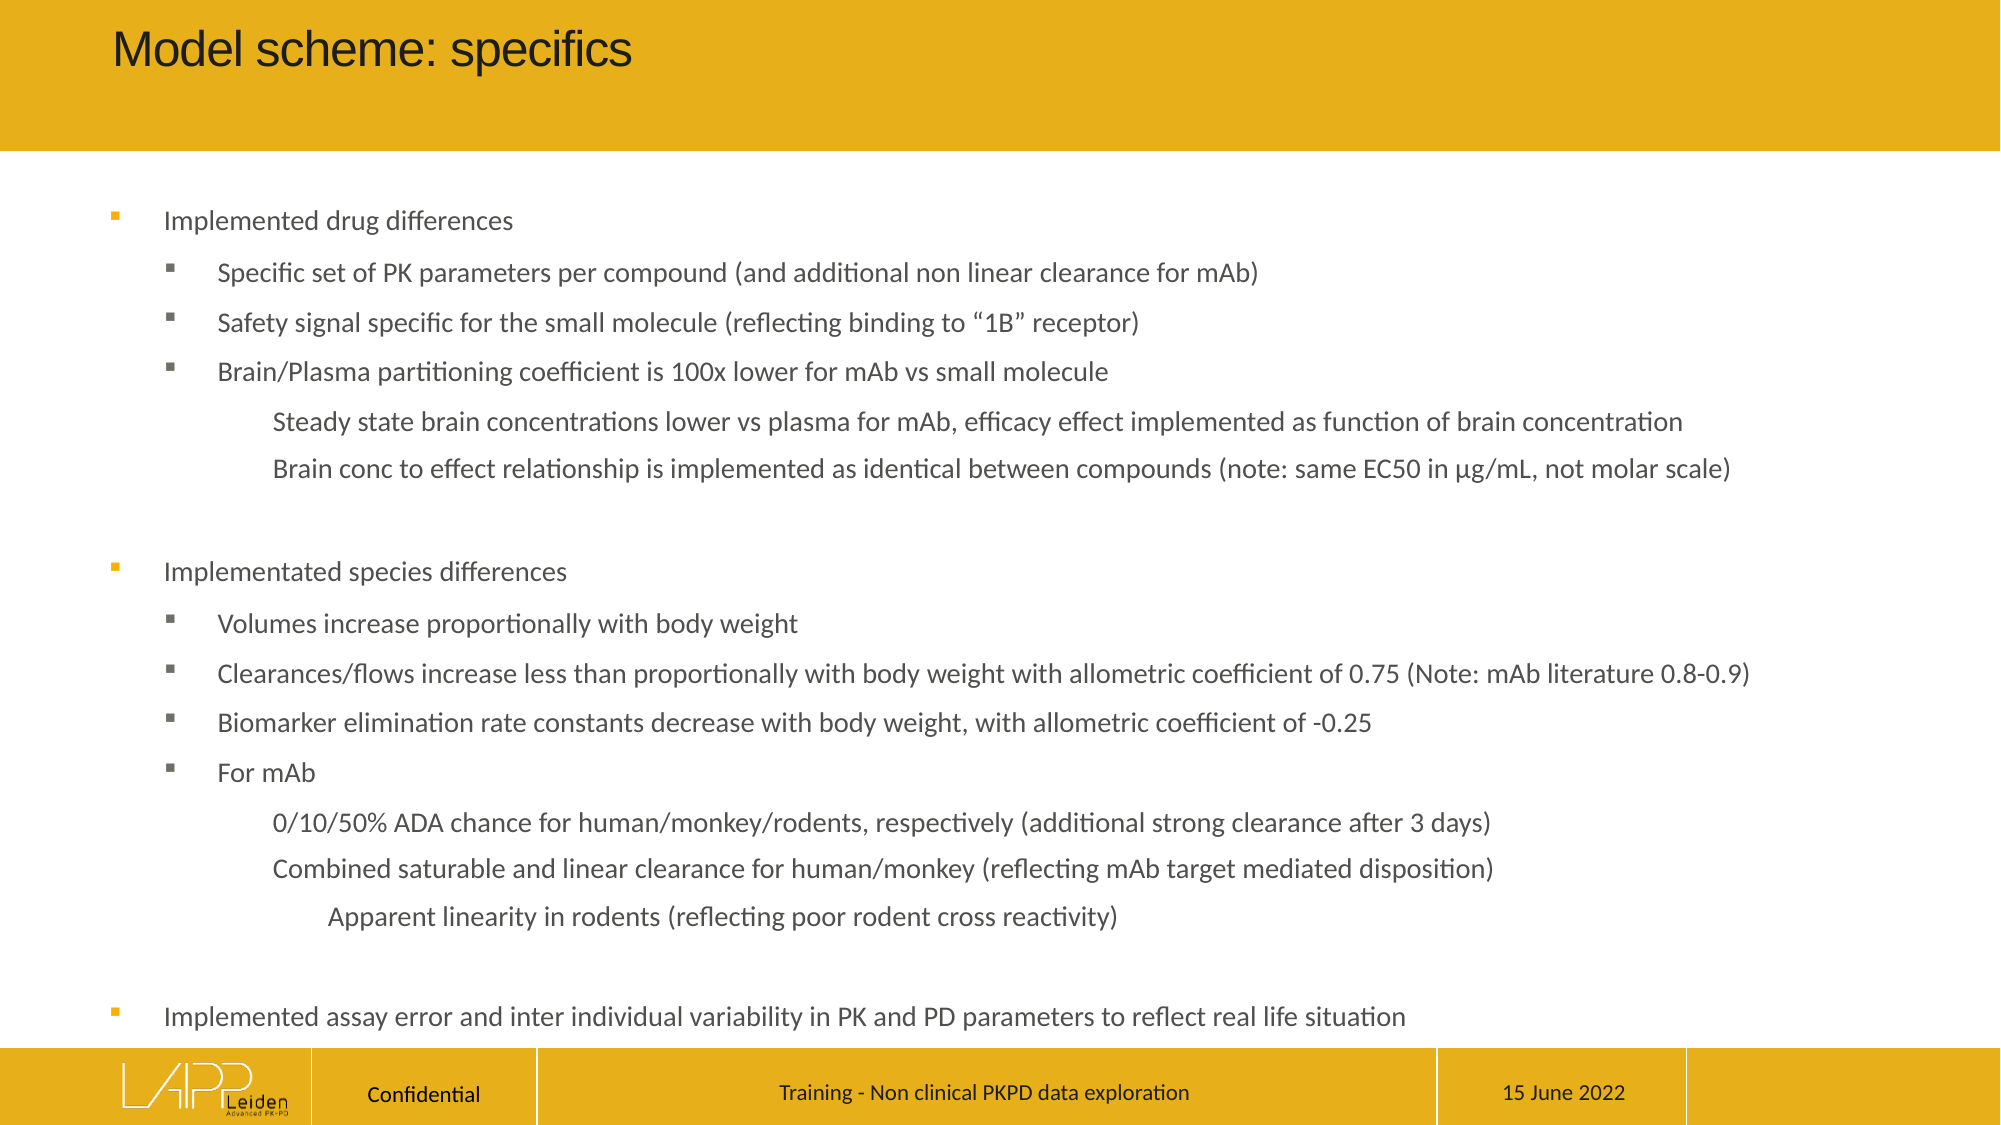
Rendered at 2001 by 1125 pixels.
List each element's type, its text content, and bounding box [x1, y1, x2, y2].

footer Training - Non clinical PKPD data exploration [548, 1061, 1422, 1122]
picture [85, 1018, 322, 1125]
list Implemented drug differences Specific set of PK parameters per compound (and additional non linear clearance for mAb) Safety signal specific for the small molecule (reflecting binding to “1B” receptor) Brain/Plasma partitioning coefficient is 100x lower for mAb vs small molecule Steady state brain concentrations lower vs plasma for mAb, efficacy effect implemented as function of brain concentration Brain conc to effect relationship is implemented as identical between compounds (note: same EC50 in µg/mL, not molar scale) Implementated species differences Volumes increase proportionally with body weight Clearances/flows increase less than proportionally with body weight with allometric coefficient of 0.75 (Note: mAb literature 0.8-0.9) Biomarker elimination rate constants decrease with body weight, with allometric coefficient of -0.25 For mAb 0/10/50% ADA chance for human/monkey/rodents, respectively (additional strong clearance after 3 days) Combined saturable and linear clearance for human/monkey (reflecting mAb target mediated disposition) Apparent linearity in rodents (reflecting poor rodent cross reactivity) Implemented assay error and inter individual variability in PK and PD parameters to reflect real life situation [108, 205, 1953, 1042]
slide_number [1451, 1060, 1677, 1121]
title Model scheme: specifics [112, 22, 1894, 77]
